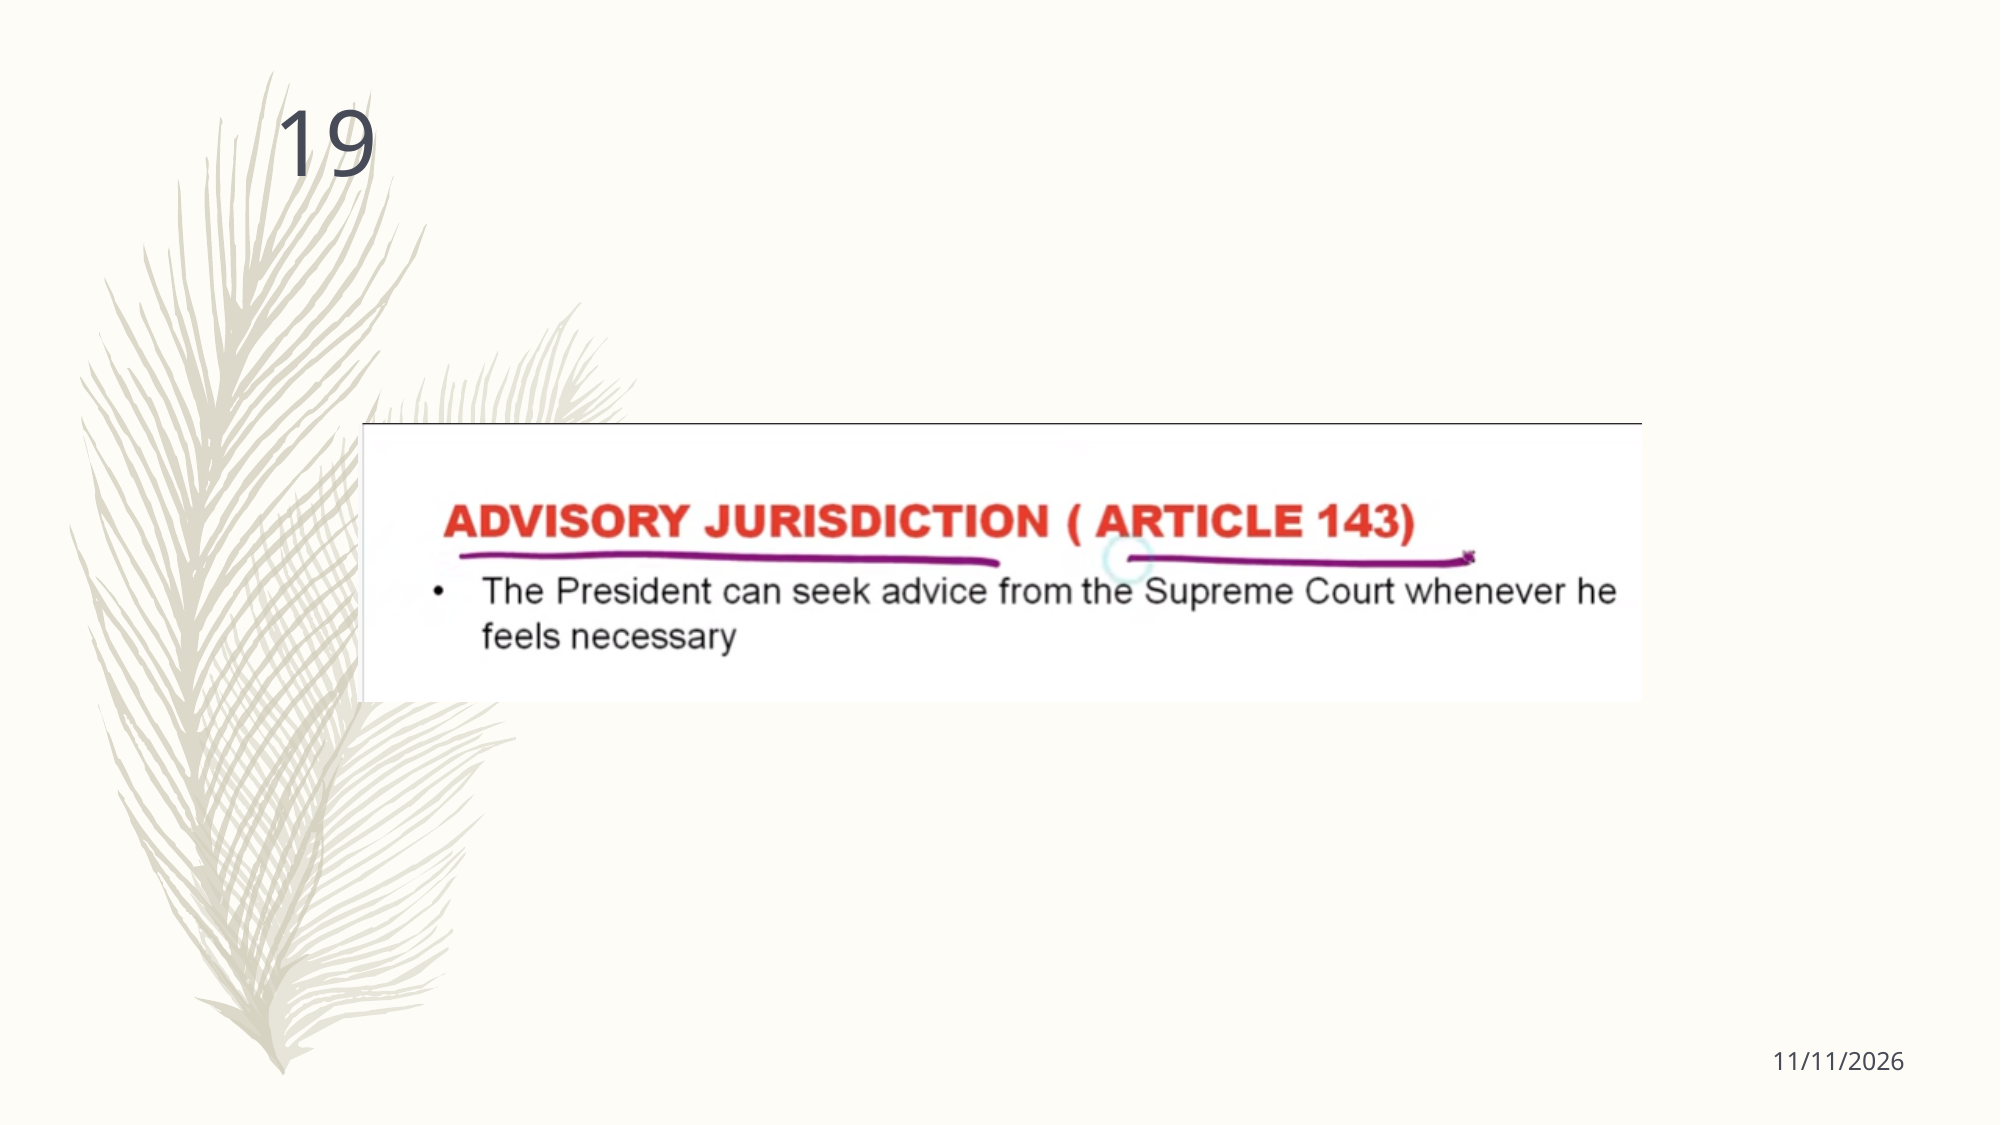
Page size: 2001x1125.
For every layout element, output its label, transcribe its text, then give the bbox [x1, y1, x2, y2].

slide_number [1470, 1032, 1920, 1093]
slide_number 19 [84, 118, 394, 218]
picture [358, 423, 1642, 702]
